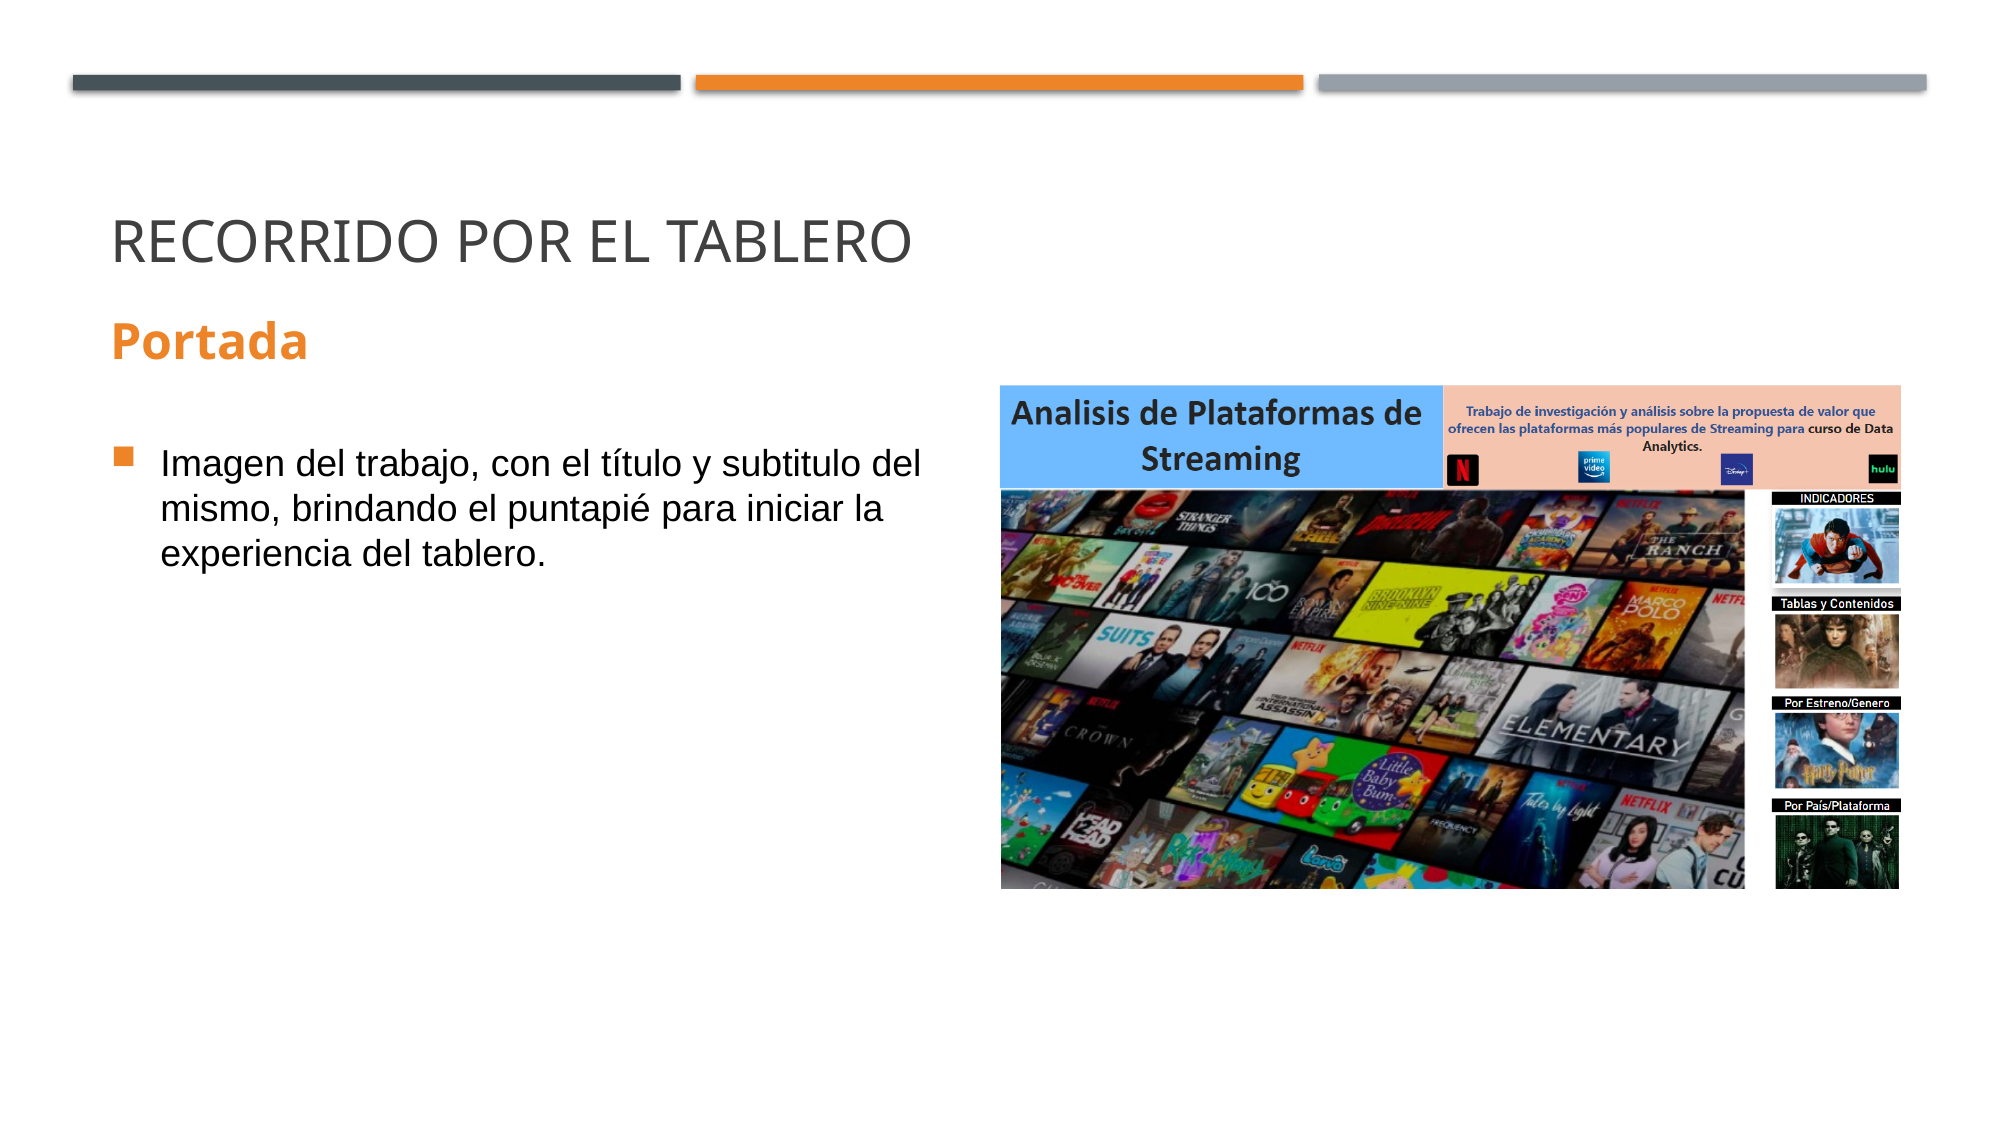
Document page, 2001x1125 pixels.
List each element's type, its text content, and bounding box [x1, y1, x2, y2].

title Recorrido por el tablero [95, 119, 1905, 282]
list Portada [95, 293, 948, 386]
list Imagen del trabajo, con el título y subtitulo del mismo, brindando el puntapié para iniciar la experiencia del tablero. [95, 431, 948, 913]
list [999, 384, 1902, 890]
